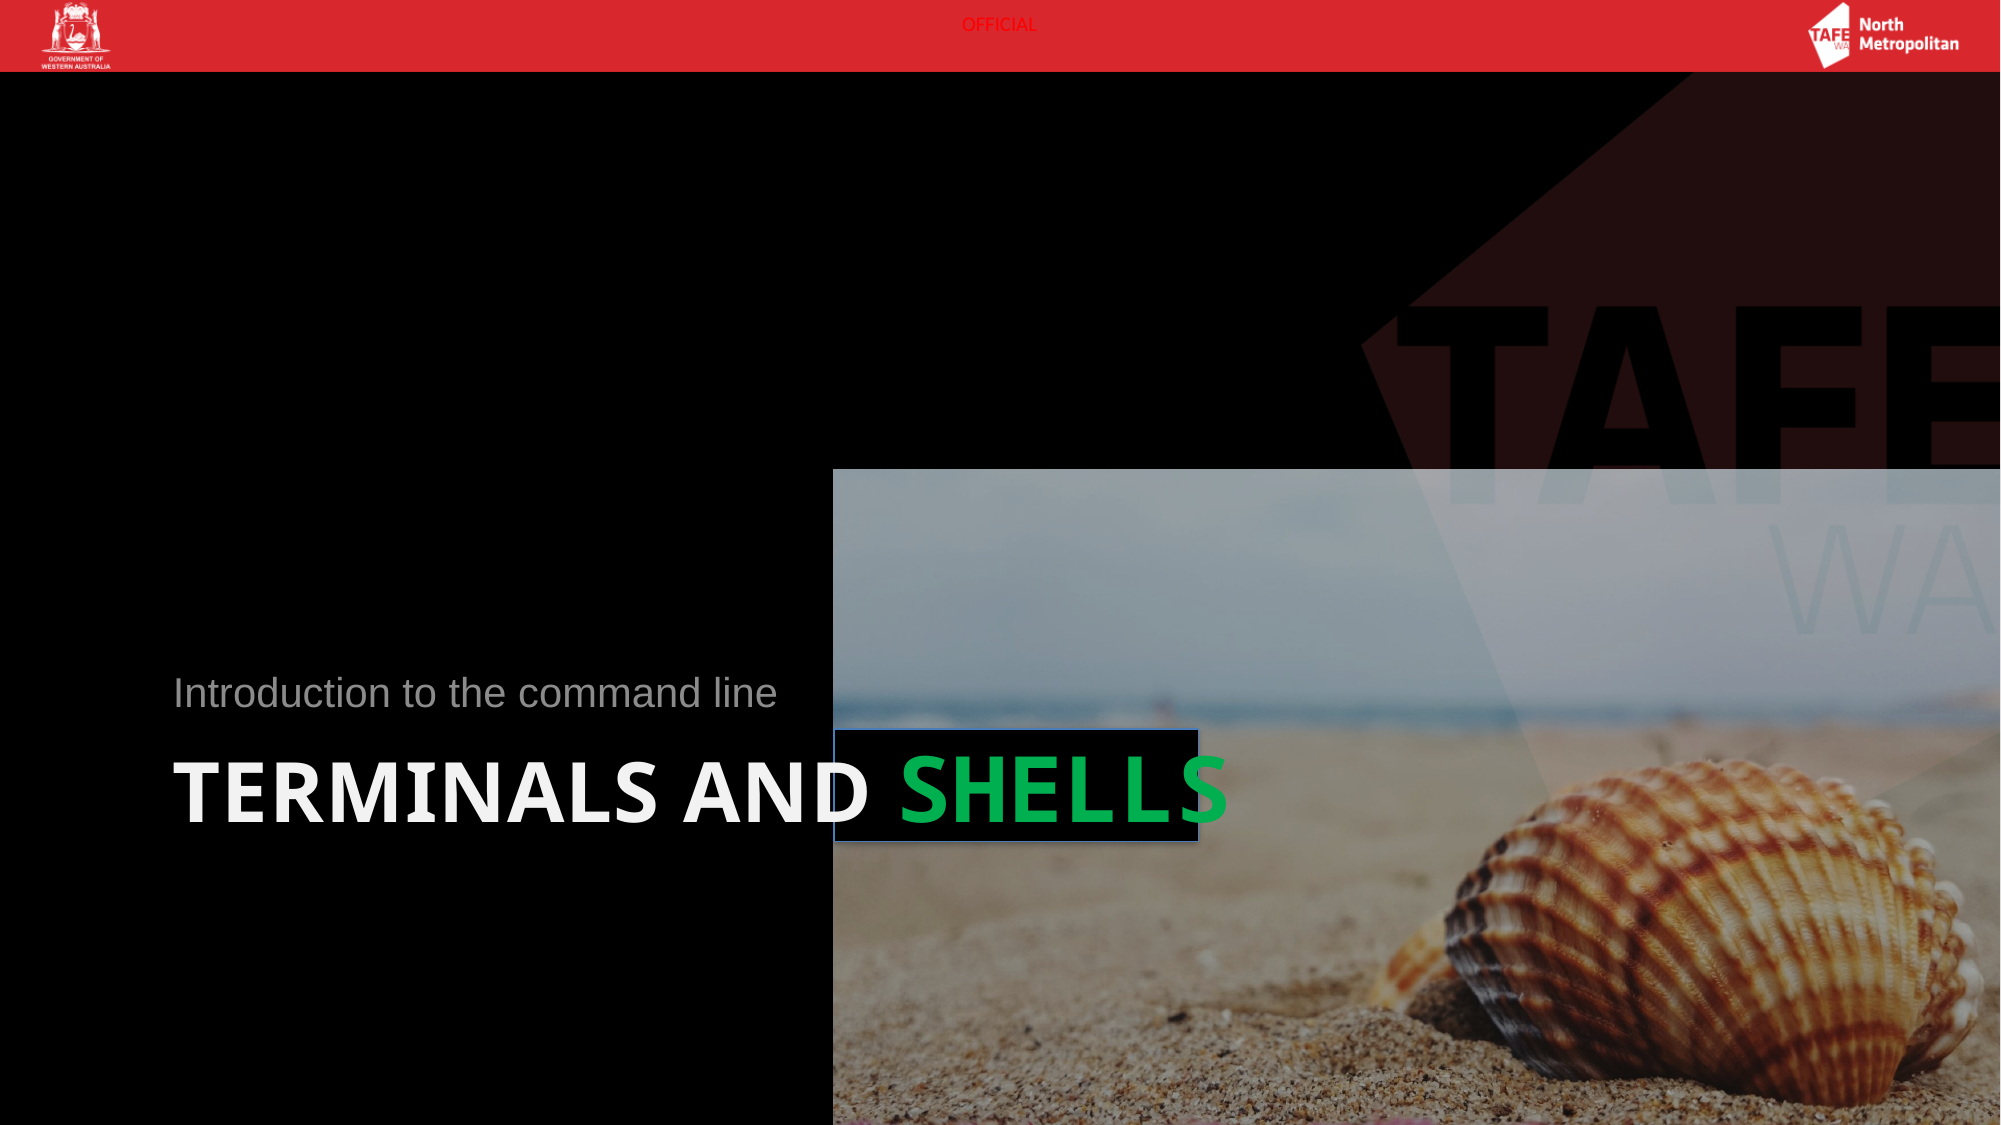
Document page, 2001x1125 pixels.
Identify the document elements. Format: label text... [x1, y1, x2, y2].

list Introduction to the command line [157, 476, 828, 723]
picture [0, 0, 2001, 1125]
title terminals and shells [157, 723, 828, 947]
